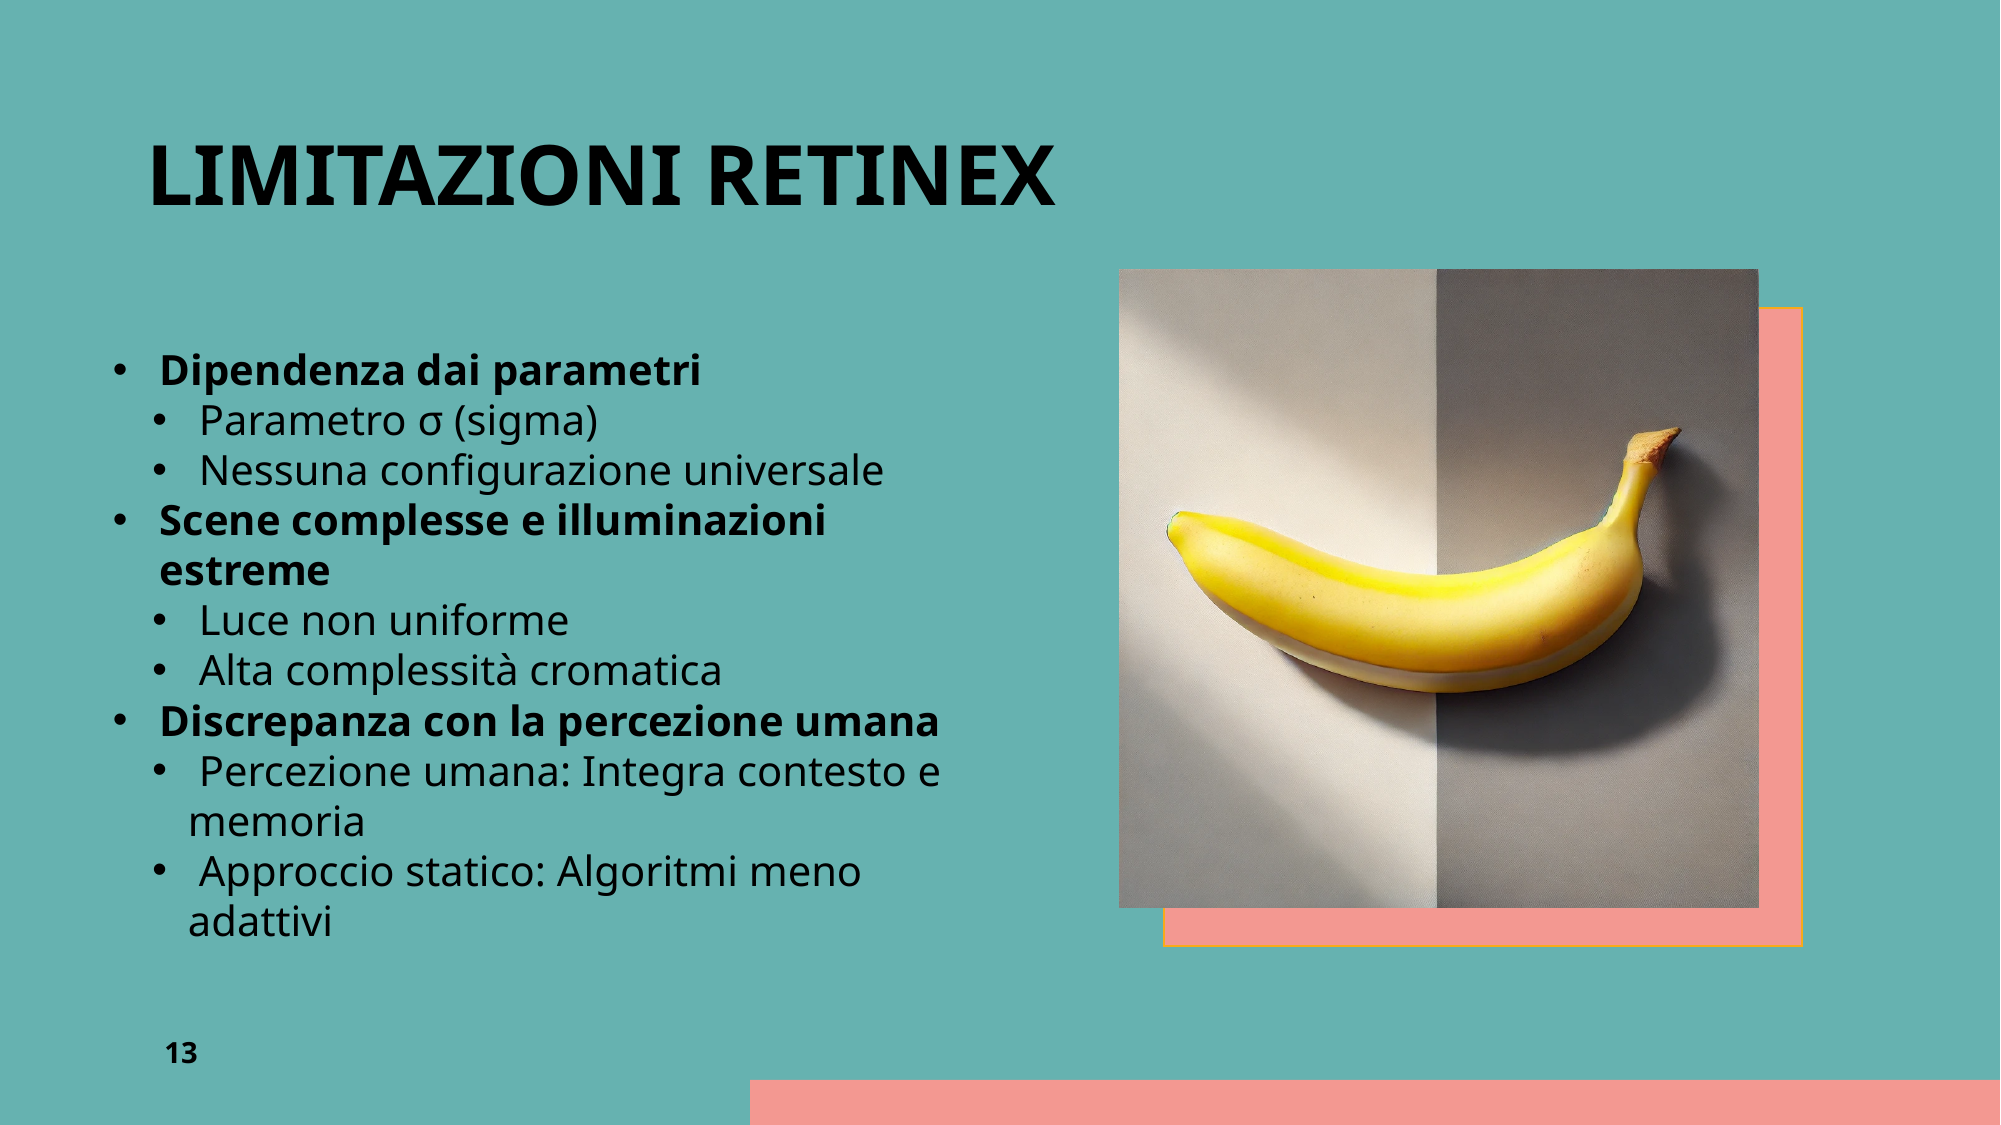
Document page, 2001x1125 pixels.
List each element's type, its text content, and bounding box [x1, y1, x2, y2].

picture [1119, 269, 1759, 909]
text_box 13 [149, 1024, 588, 1085]
text_box [1163, 307, 1803, 947]
text_box Limitazioni retinex [131, 89, 1839, 232]
text_box Dipendenza dai parametri Parametro σ (sigma) Nessuna configurazione universale Scene complesse e illuminazioni estreme Luce non uniforme Alta complessità cromatica Discrepanza con la percezione umana Percezione umana: Integra contesto e memoria Approccio statico: Algoritmi meno adattivi [98, 336, 985, 1002]
